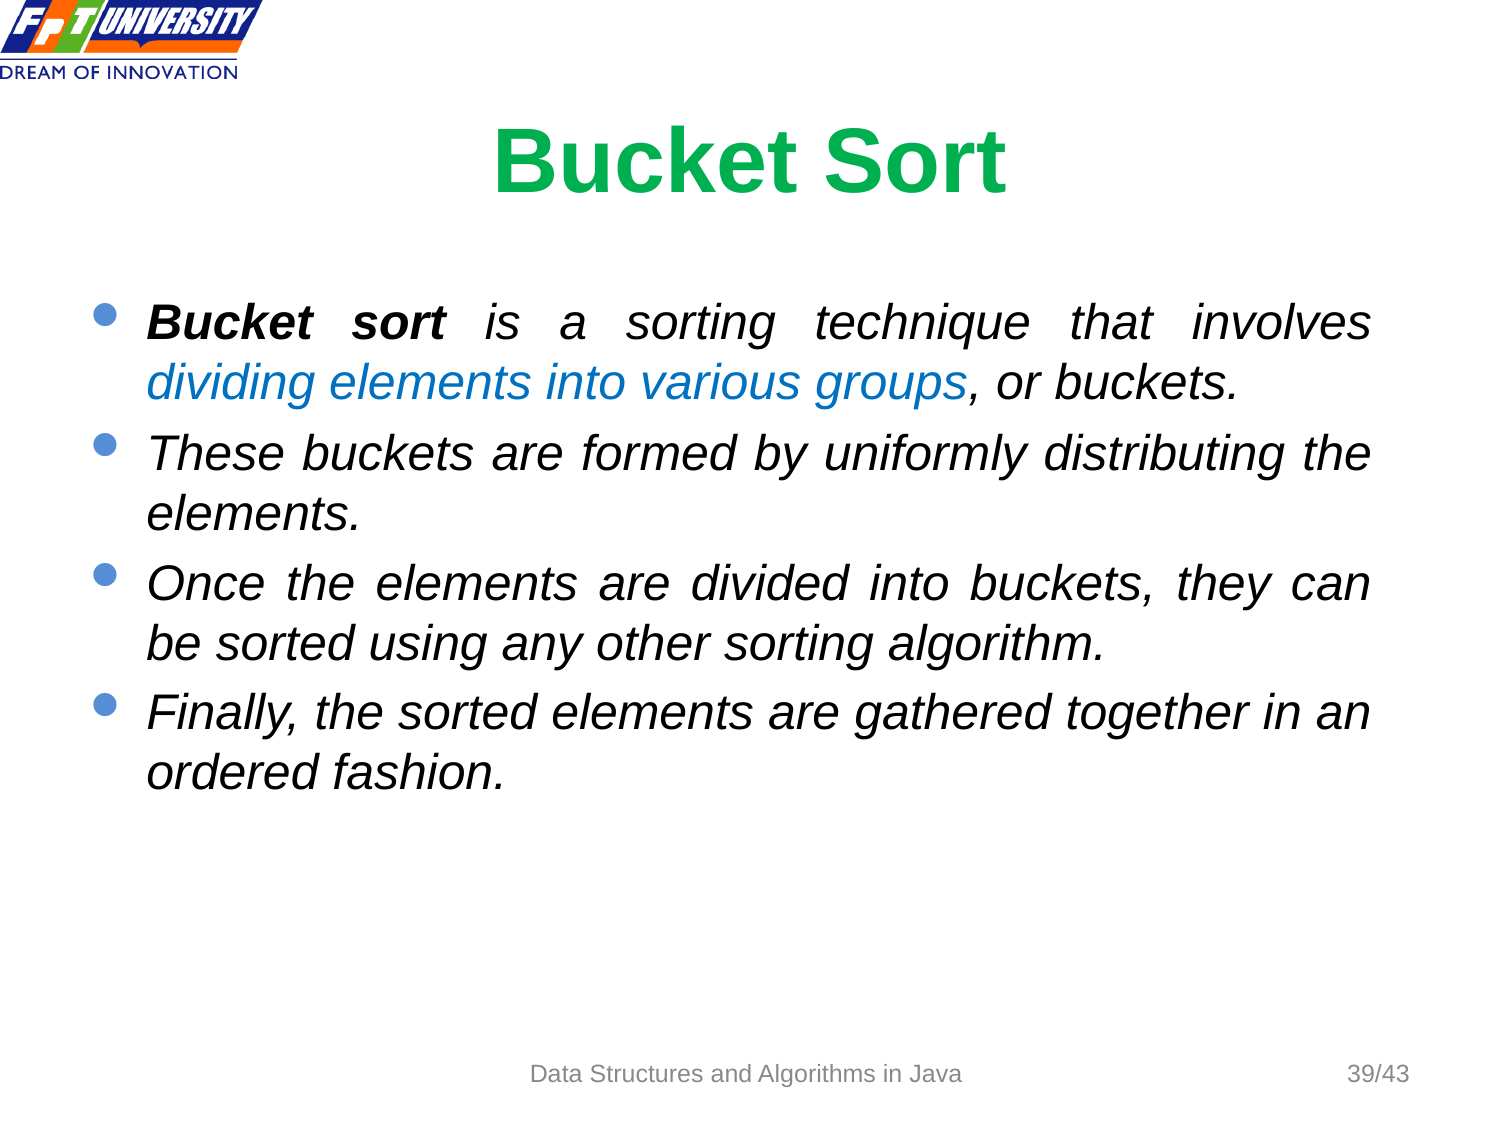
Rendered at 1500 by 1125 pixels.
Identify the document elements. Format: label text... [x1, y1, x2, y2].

title Bucket Sort [74, 62, 1426, 251]
slide_number /43 [1074, 1042, 1425, 1103]
picture [0, 0, 263, 79]
footer Data Structures and Algorithms in Java [474, 1042, 1025, 1103]
list Bucket sort is a sorting technique that involves dividing elements into various groups, or buckets. These buckets are formed by uniformly distributing the elements. Once the elements are divided into buckets, they can be sorted using any other sorting algorithm. Finally, the sorted elements are gathered together in an ordered fashion. [74, 282, 1388, 1026]
